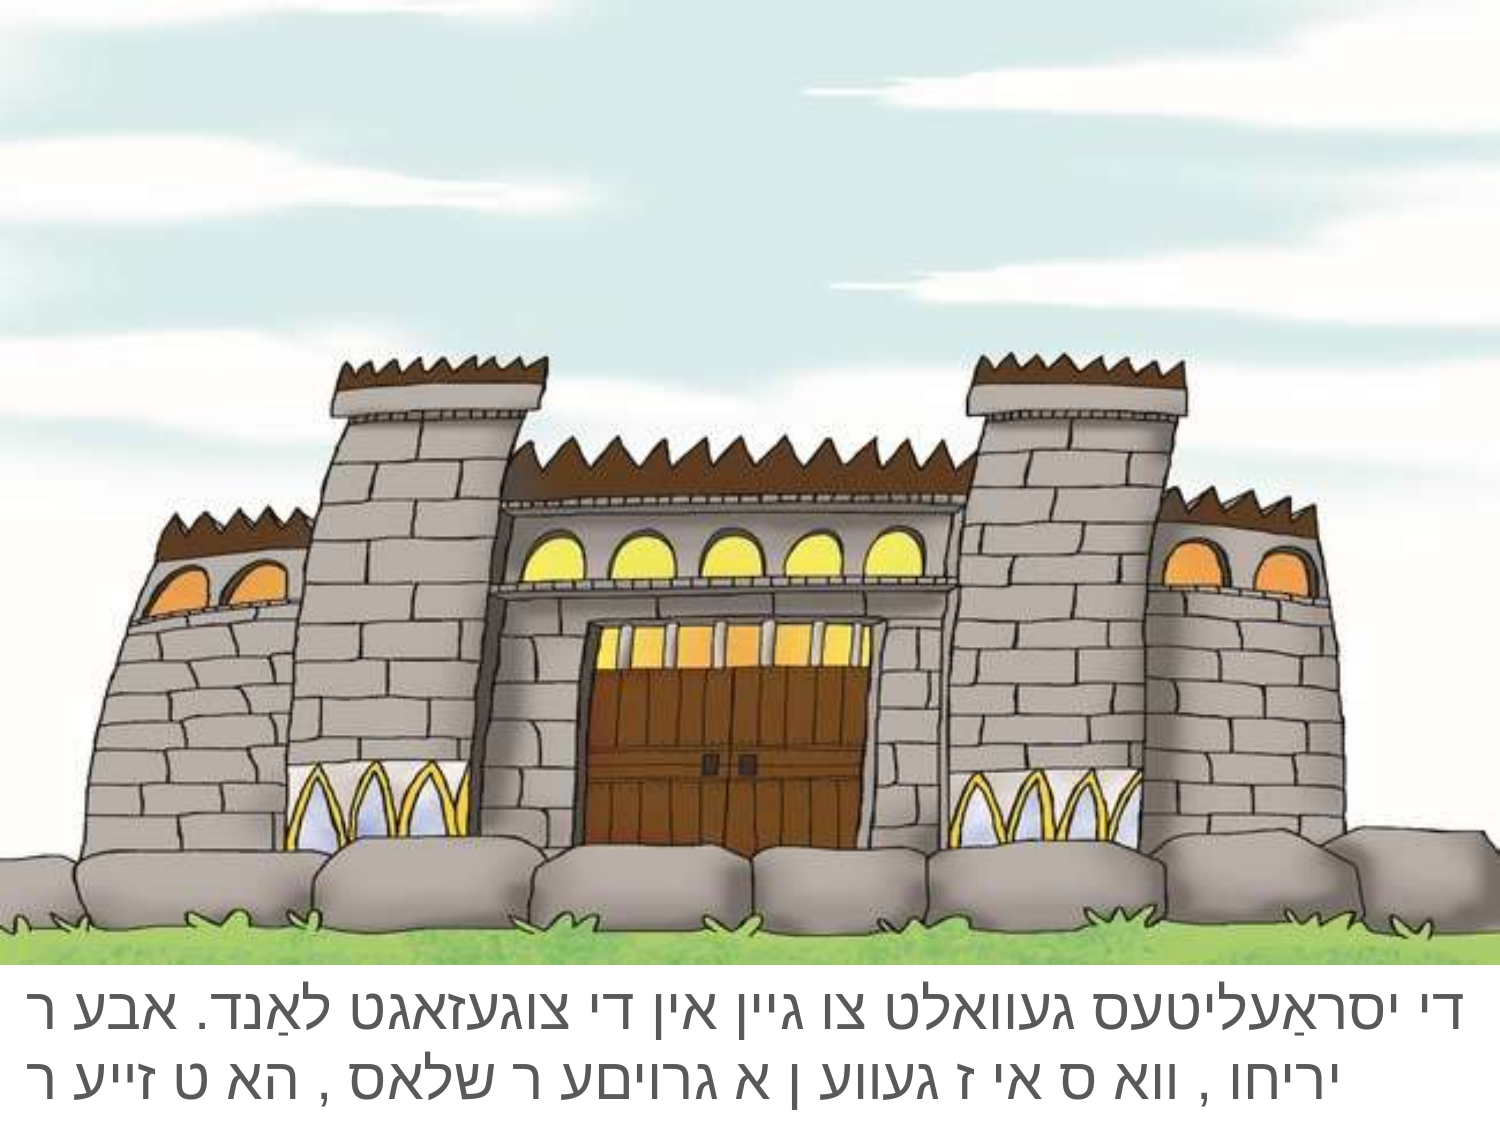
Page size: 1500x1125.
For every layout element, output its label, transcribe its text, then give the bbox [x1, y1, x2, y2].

picture [0, 0, 1500, 965]
text_box די יסראַעליטעס געוואלט צו גיין אין די צוגעזאגט לאַנד. אבע ר יריחו , װא ס אי ז געװע ן א גרויםע ר שלאס , הא ט זײע ר װעג . [11, 973, 1483, 1125]
